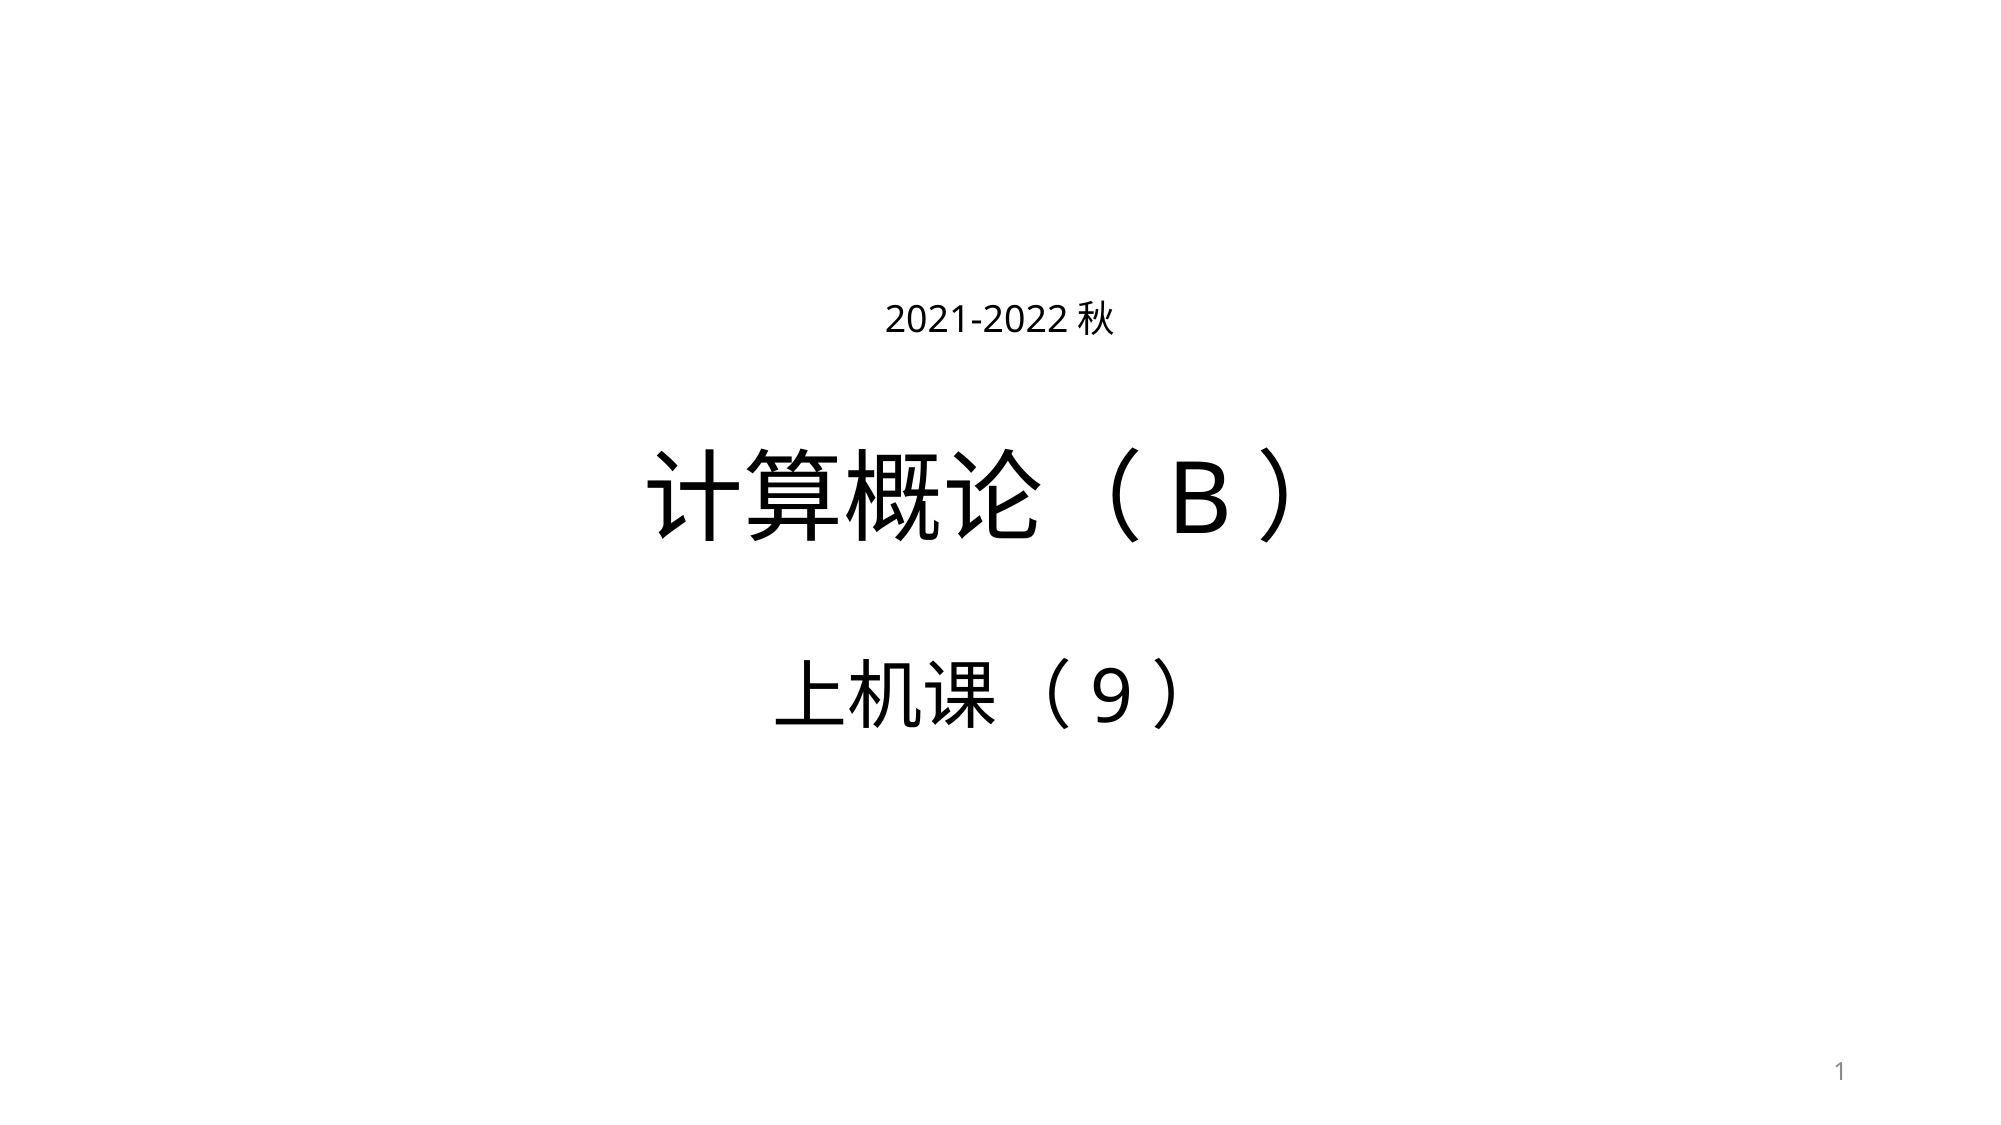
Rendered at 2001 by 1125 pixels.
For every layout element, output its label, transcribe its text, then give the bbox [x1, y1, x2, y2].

text_box 上机课（9） [529, 640, 1471, 746]
slide_number 1 [1412, 1042, 1863, 1103]
text_box 计算概论（B） [279, 426, 1721, 561]
text_box 2021-2022秋 [701, 287, 1299, 348]
